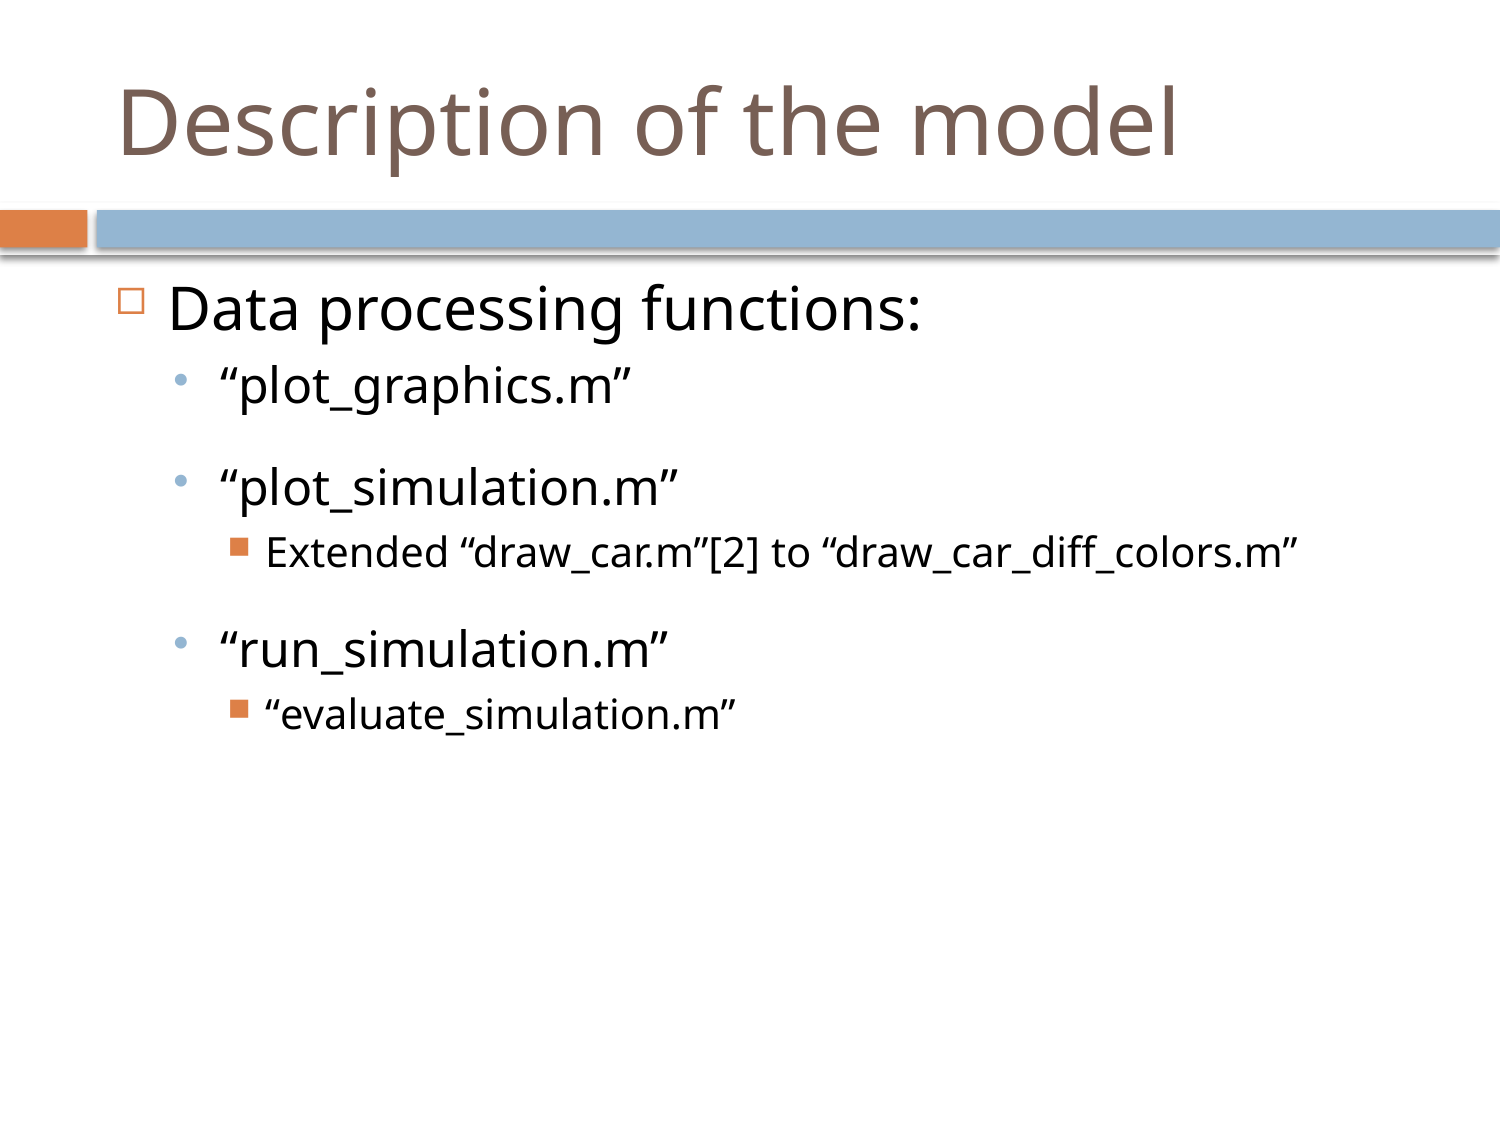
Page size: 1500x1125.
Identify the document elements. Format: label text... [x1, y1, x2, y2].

title Description of the model [100, 37, 1438, 200]
list Data processing functions: “plot_graphics.m” “plot_simulation.m” Extended “draw_car.m”[2] to “draw_car_diff_colors.m” “run_simulation.m” “evaluate_simulation.m” [100, 262, 1438, 1000]
